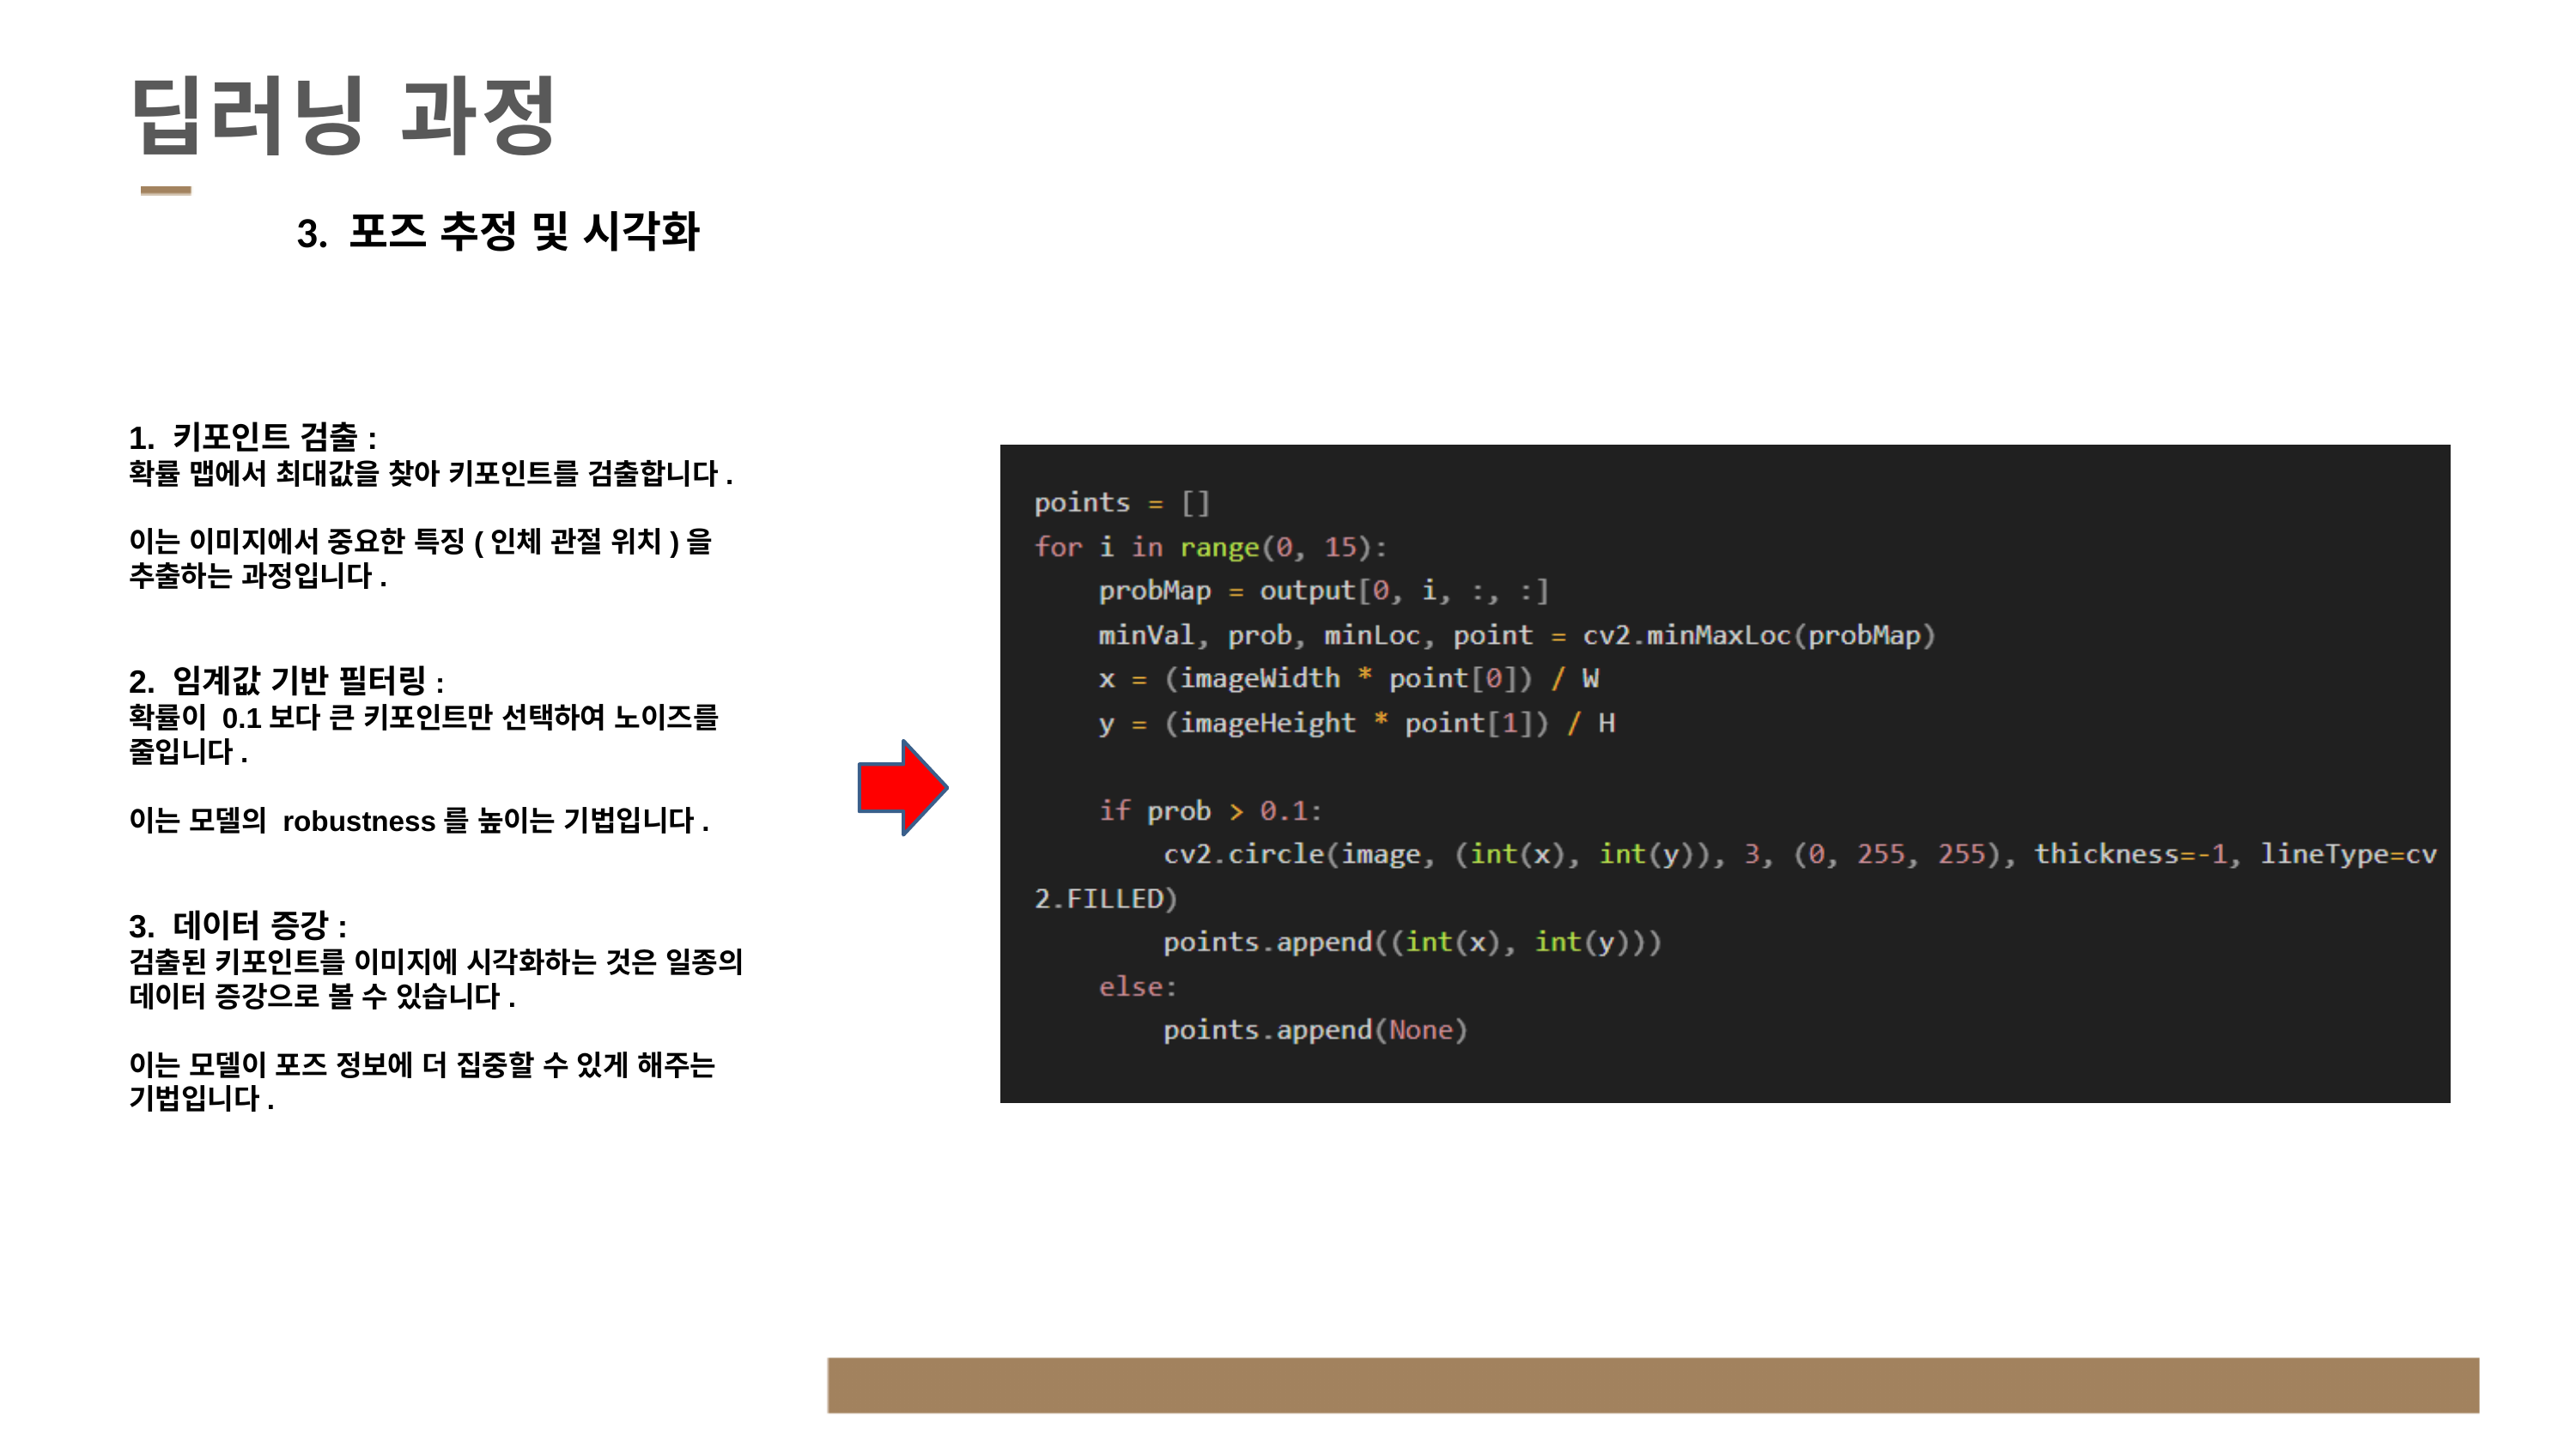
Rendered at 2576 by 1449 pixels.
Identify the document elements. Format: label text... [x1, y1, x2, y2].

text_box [140, 186, 194, 196]
text_box [857, 738, 949, 837]
text_box 1. 키포인트 검출: 확률 맵에서 최대값을 찾아 키포인트를 검출합니다. 이는 이미지에서 중요한 특징(인체 관절 위치)을 추출하는 과정입니다. 2. 임계값 기반 필터링: 확률이 0.1보다 큰 키포인트만 선택하여 노이즈를 줄입니다. 이는 모델의 robustness를 높이는 기법입니다. 3. 데이터 증강: 검출된 키포인트를 이미지에 시각화하는 것은 일종의 데이터 증강으로 볼 수 있습니다. 이는 모델이 포즈 정보에 더 집중할 수 있게 해주는 기법입니다. [108, 407, 805, 1126]
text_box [826, 1356, 2481, 1415]
text_box 3. 포즈 추정 및 시각화 [276, 195, 1056, 267]
text_box 딥러닝 과정 [107, 52, 1056, 176]
picture [1000, 445, 2451, 1104]
